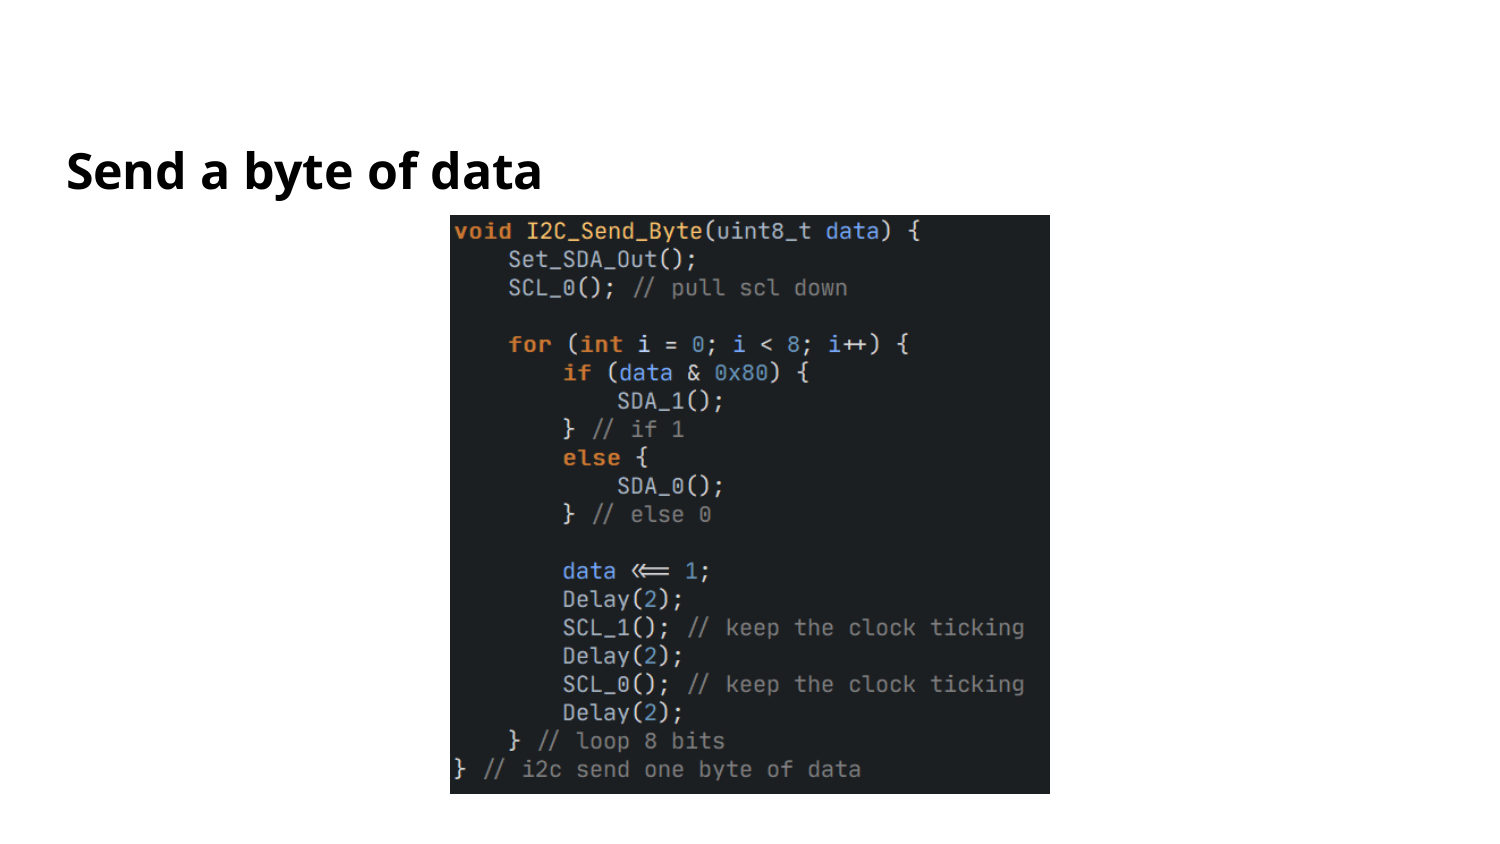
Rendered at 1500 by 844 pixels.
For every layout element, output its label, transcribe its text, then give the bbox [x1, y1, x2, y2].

picture [450, 214, 1050, 794]
title Send a byte of data [51, 91, 954, 216]
